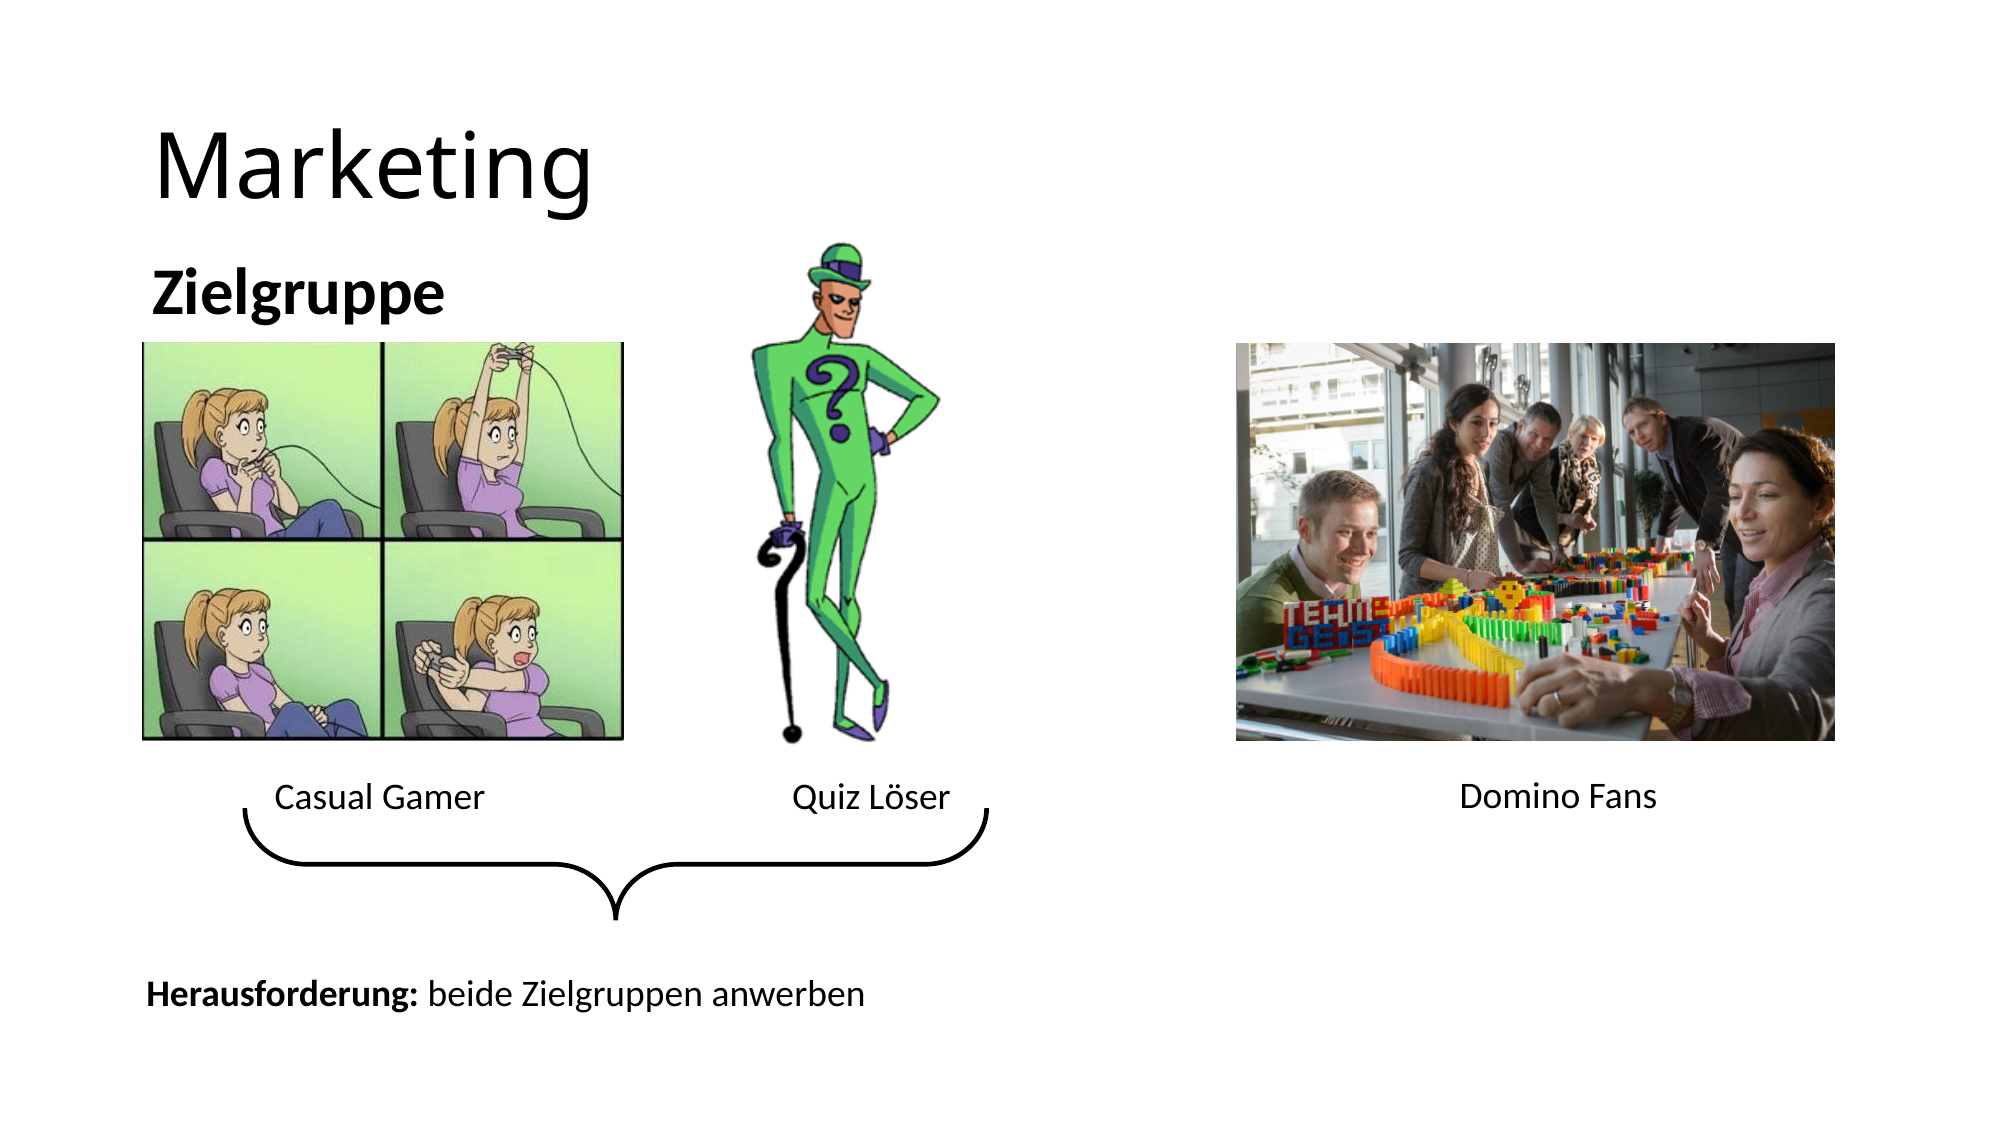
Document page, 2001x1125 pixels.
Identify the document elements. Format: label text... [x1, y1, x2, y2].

picture [142, 342, 624, 741]
text_box Herausforderung: beide Zielgruppen anwerben [131, 961, 1120, 1022]
text_box Domino Fans [1444, 763, 1691, 824]
picture [700, 214, 965, 765]
title Marketing [137, 59, 1863, 278]
text_box [244, 808, 988, 921]
text_box Casual Gamer [259, 764, 506, 808]
text_box Zielgruppe [137, 240, 700, 336]
text_box Quiz Löser [777, 764, 1024, 825]
picture [1236, 343, 1835, 741]
